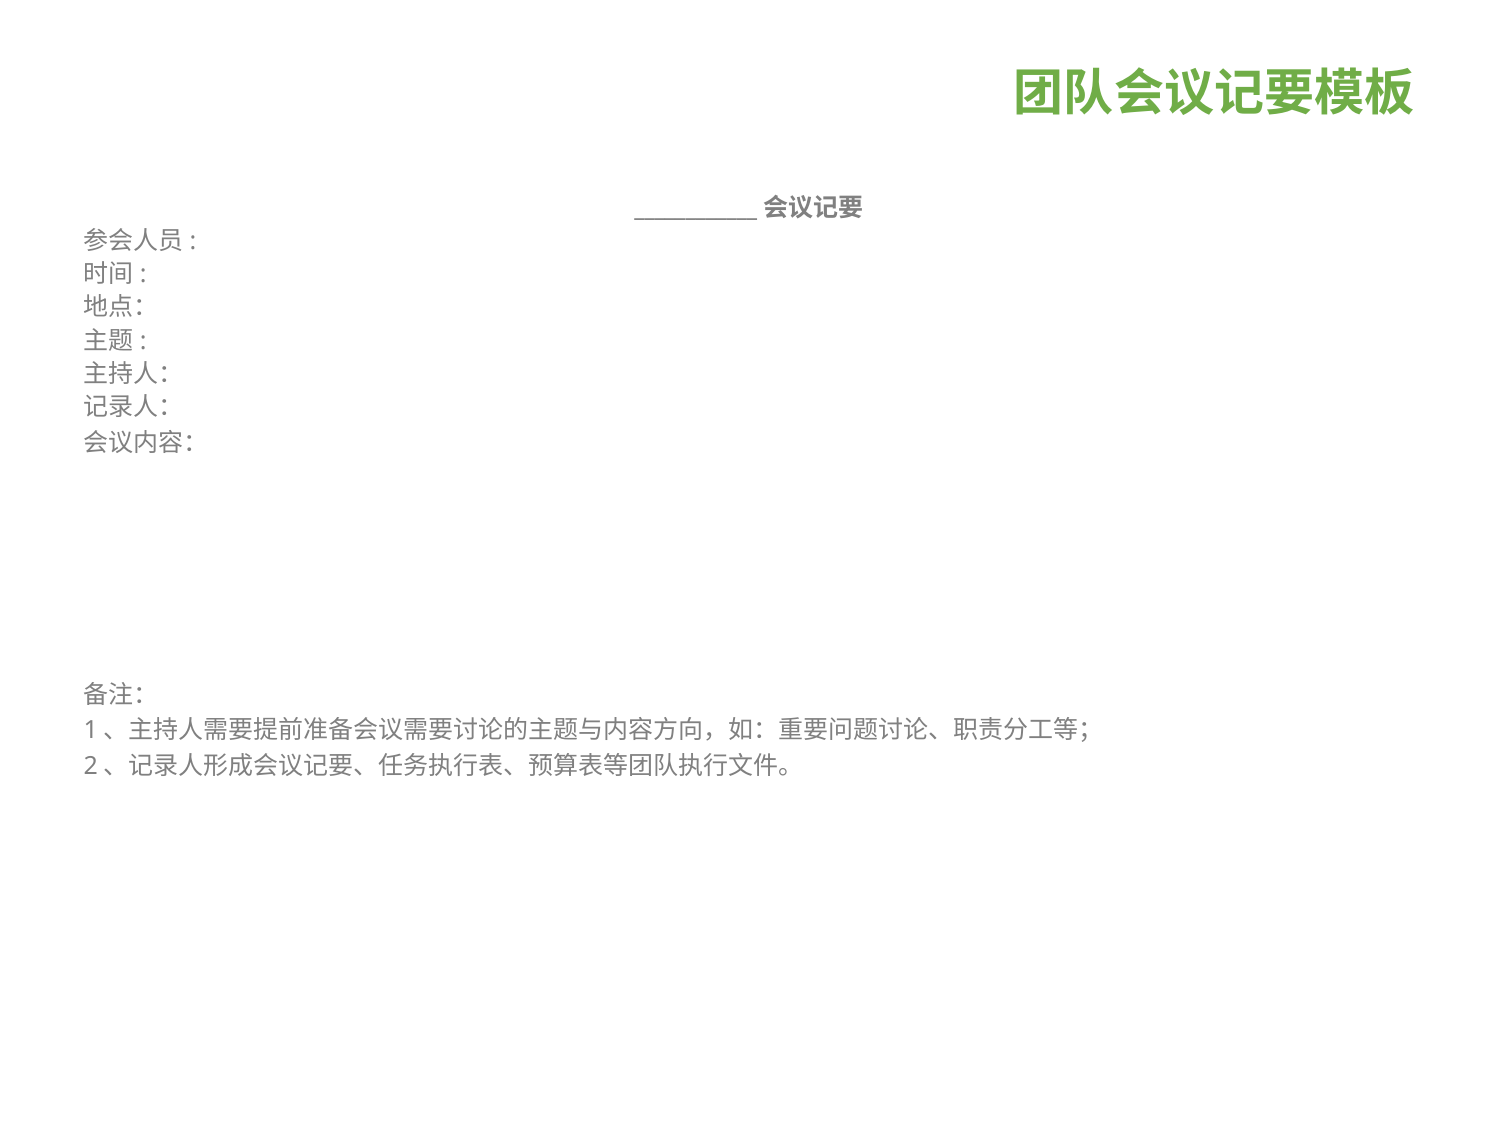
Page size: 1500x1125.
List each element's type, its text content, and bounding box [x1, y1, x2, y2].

title 团队会议记要模板 [0, 39, 1429, 129]
list ____________会议记要 参会人员: 时间: 地点： 主题: 主持人： 记录人： 会议内容： 备注： 1、主持人需要提前准备会议需要讨论的主题与内容方向，如：重要问题讨论、职责分工等； 2、记录人形成会议记要、任务执行表、预算表等团队执行文件。 [68, 168, 1429, 1086]
